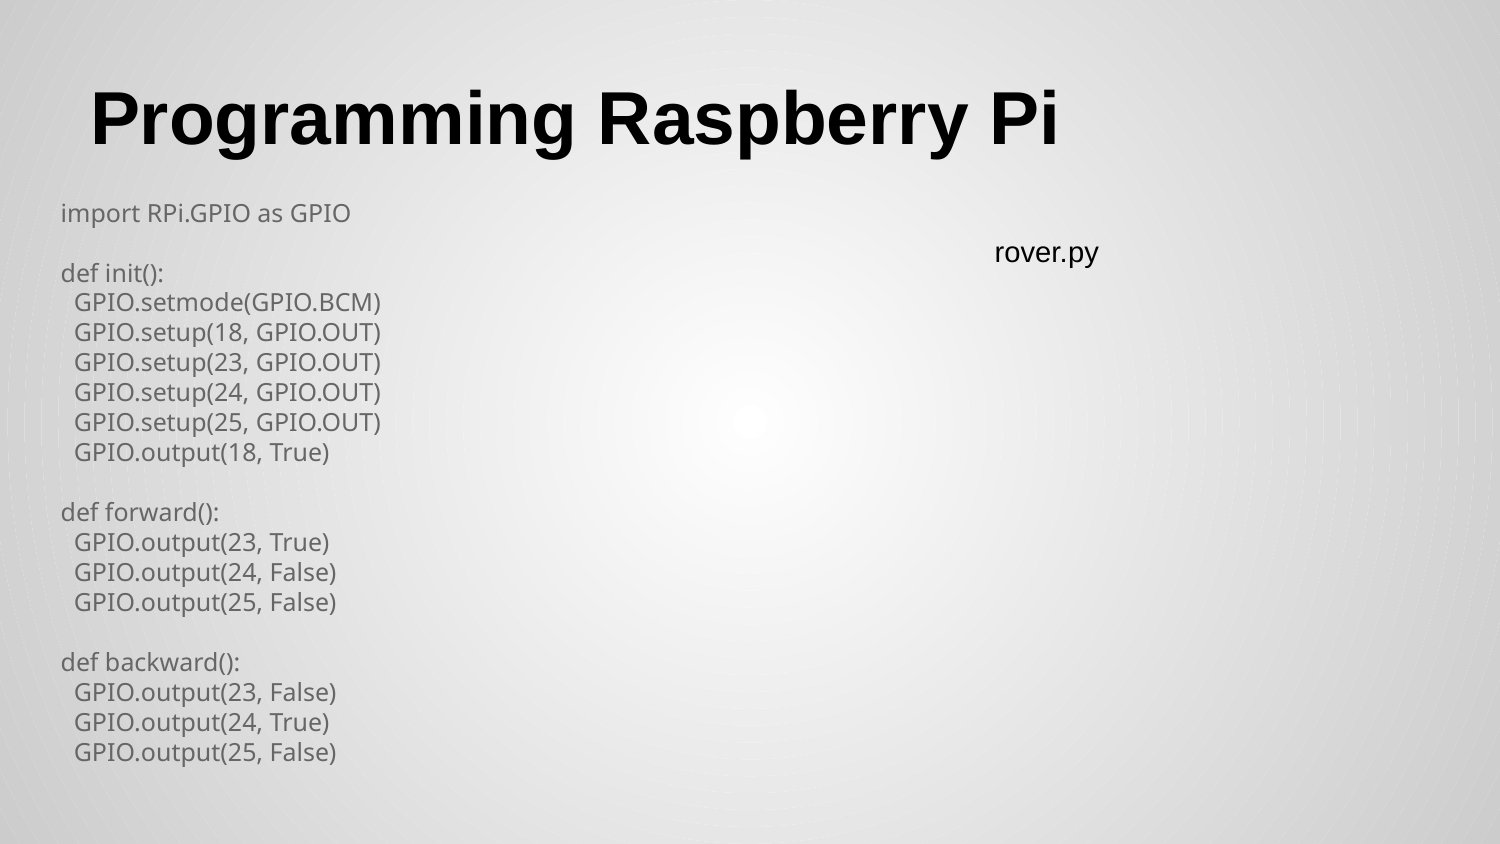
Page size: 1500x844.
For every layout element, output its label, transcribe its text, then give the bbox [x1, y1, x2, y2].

title Programming Raspberry Pi [75, 33, 1425, 175]
text_box import RPi.GPIO as GPIO def init(): GPIO.setmode(GPIO.BCM) GPIO.setup(18, GPIO.OUT) GPIO.setup(23, GPIO.OUT) GPIO.setup(24, GPIO.OUT) GPIO.setup(25, GPIO.OUT) GPIO.output(18, True) def forward(): GPIO.output(23, True) GPIO.output(24, False) GPIO.output(25, False) def backward(): GPIO.output(23, False) GPIO.output(24, True) GPIO.output(25, False) [45, 189, 1465, 774]
text_box rover.py [979, 226, 1262, 276]
